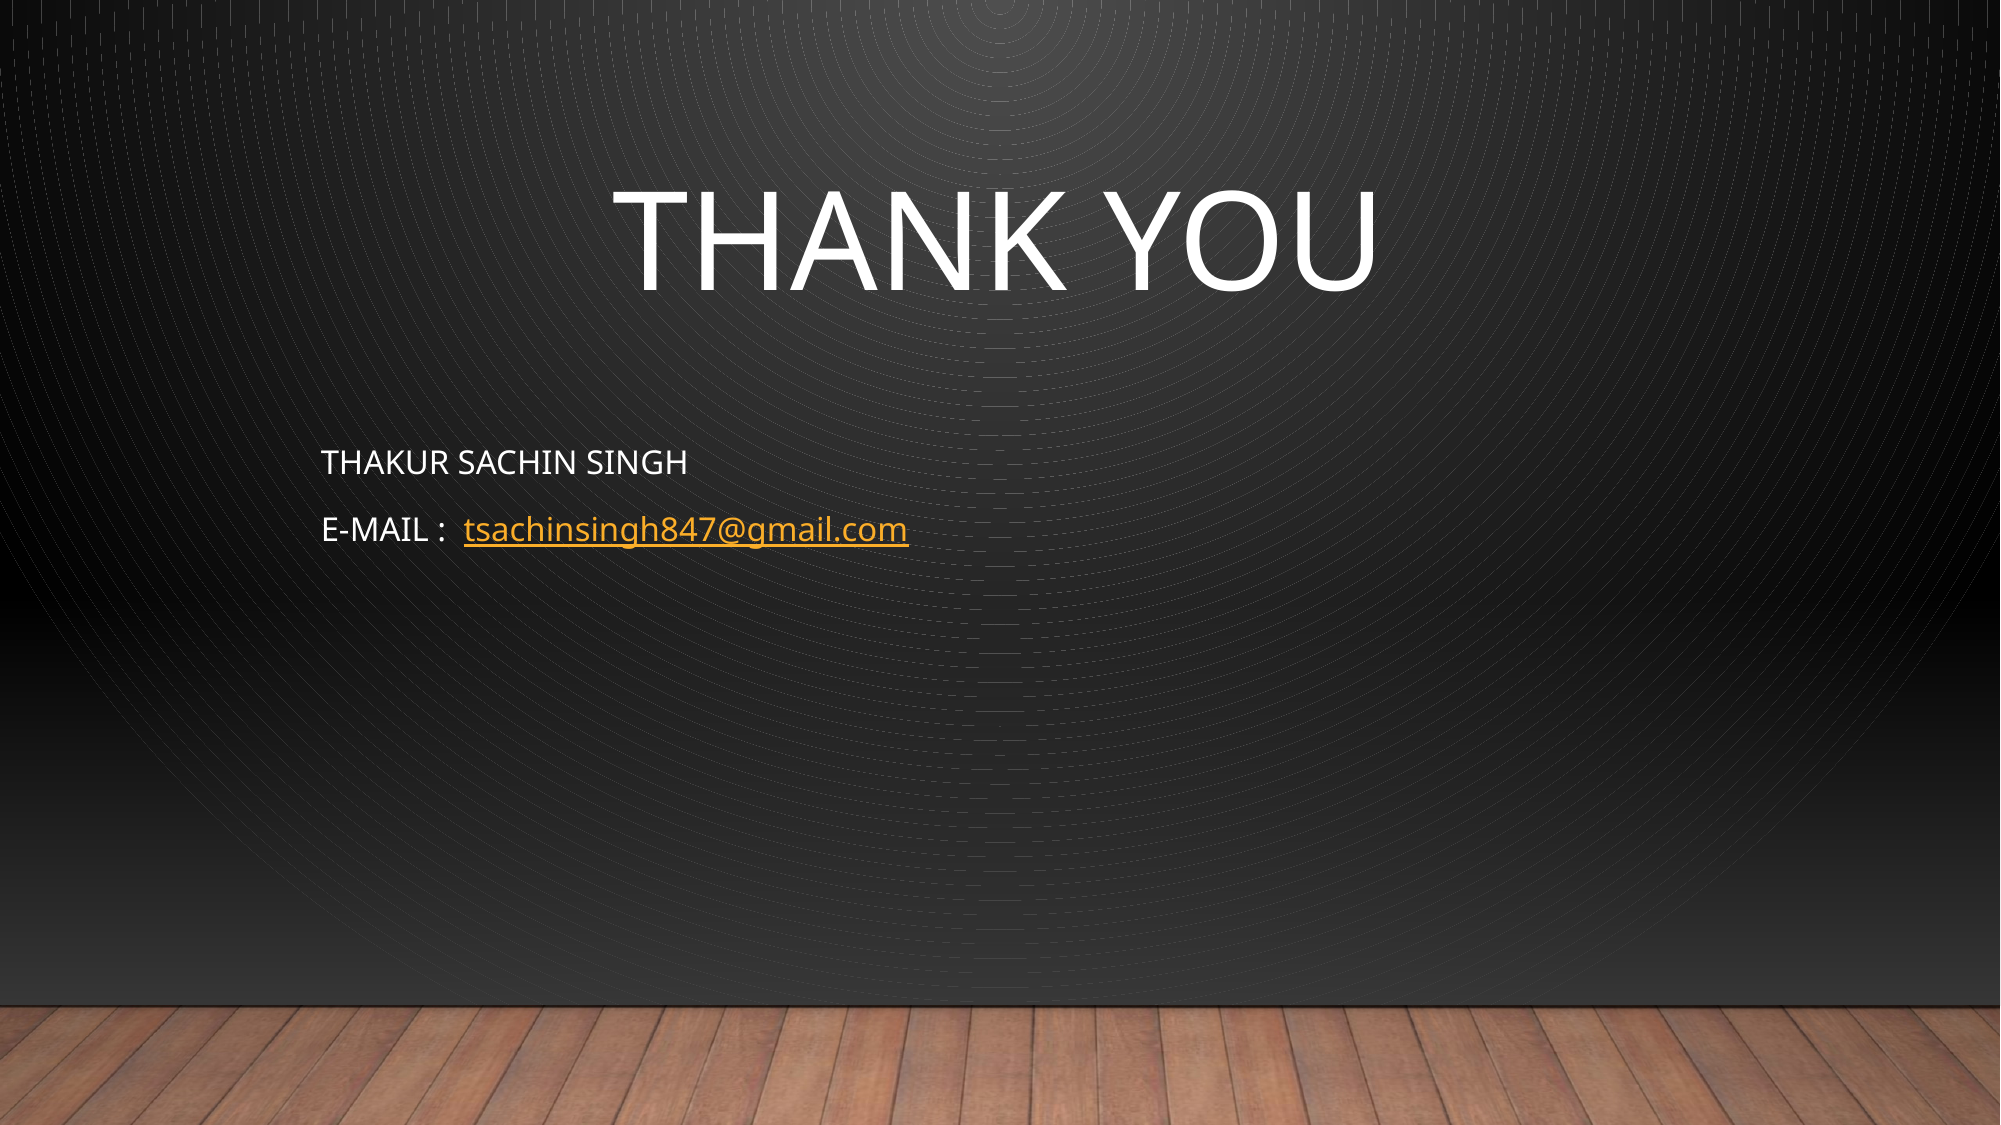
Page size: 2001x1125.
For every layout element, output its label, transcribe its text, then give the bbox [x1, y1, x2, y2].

picture [0, 1005, 2000, 1125]
subtitle THAKUR SACHIN SINGH E-mail : tsachinsingh847@gmail.com [305, 419, 1723, 570]
title THANK YOU [291, 131, 1708, 321]
